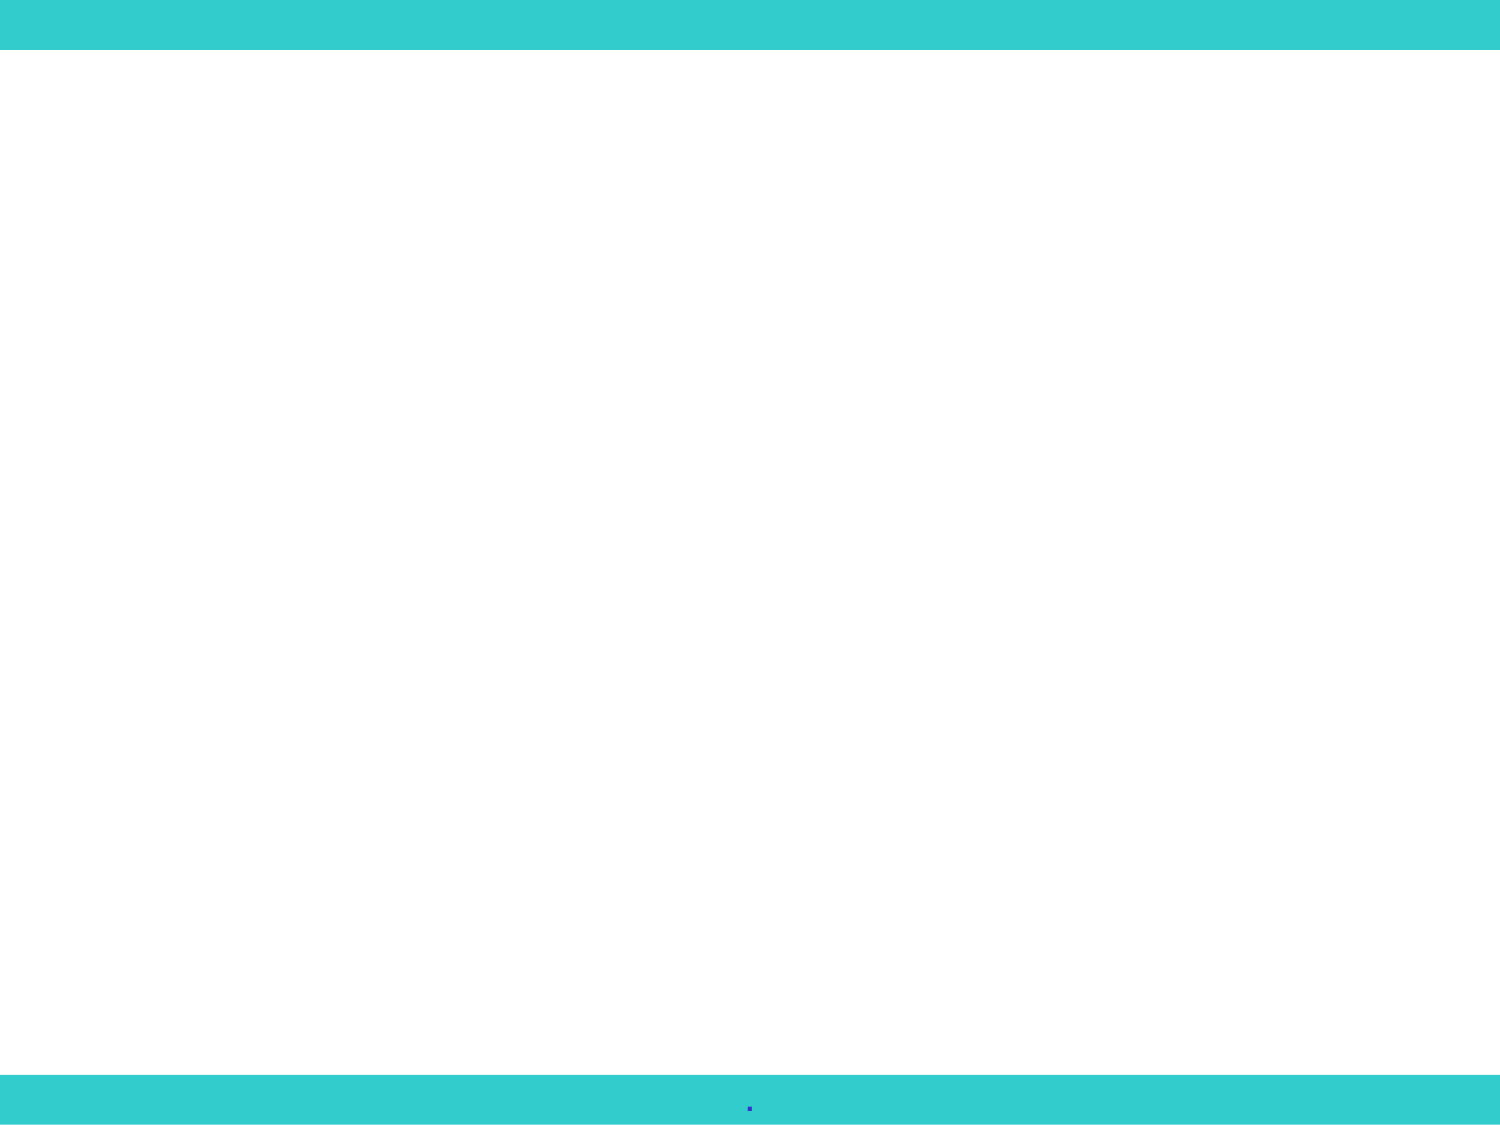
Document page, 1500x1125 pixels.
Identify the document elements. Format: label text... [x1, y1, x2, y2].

text_box . [0, 1074, 1500, 1125]
text_box [0, 0, 1500, 50]
